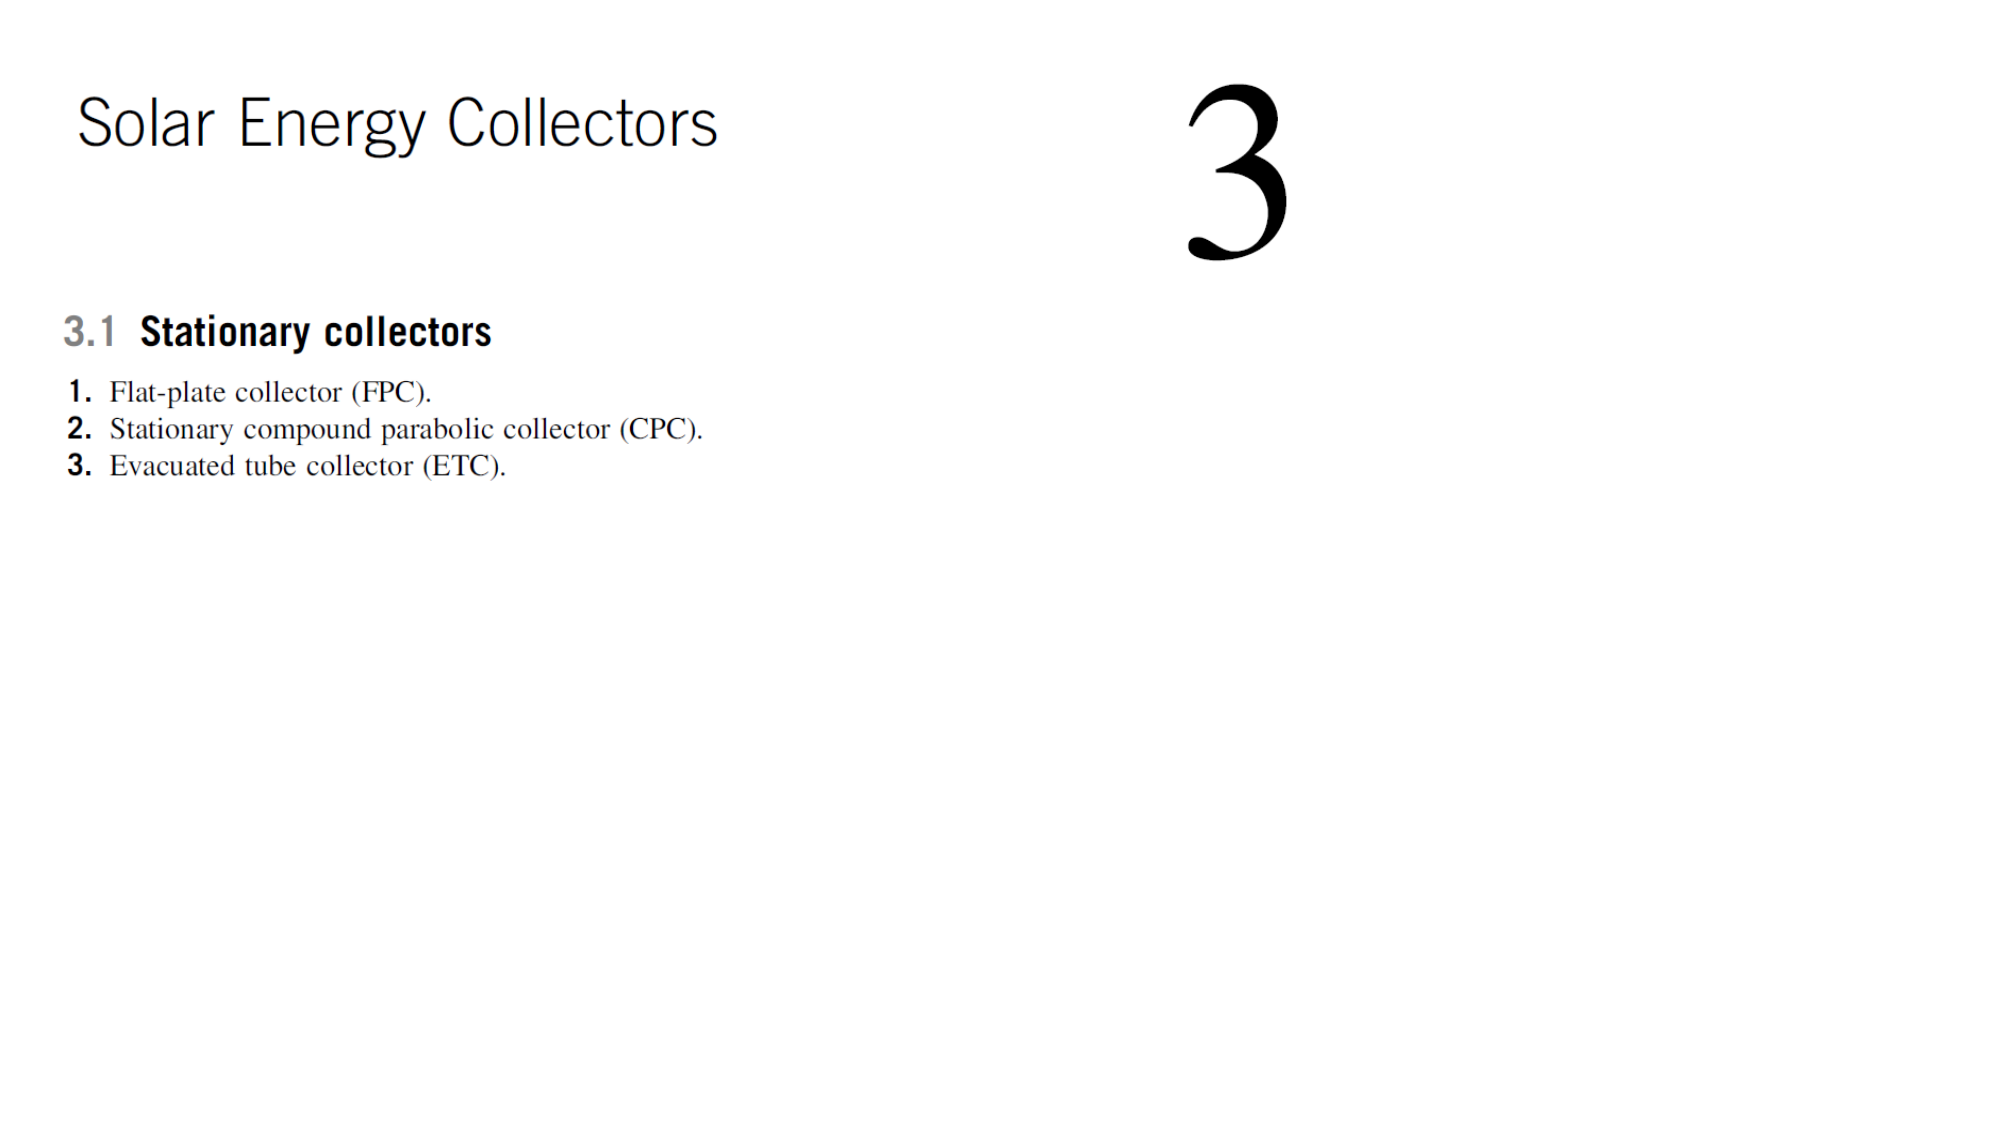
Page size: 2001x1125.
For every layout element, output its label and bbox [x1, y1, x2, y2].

picture [51, 58, 1297, 495]
